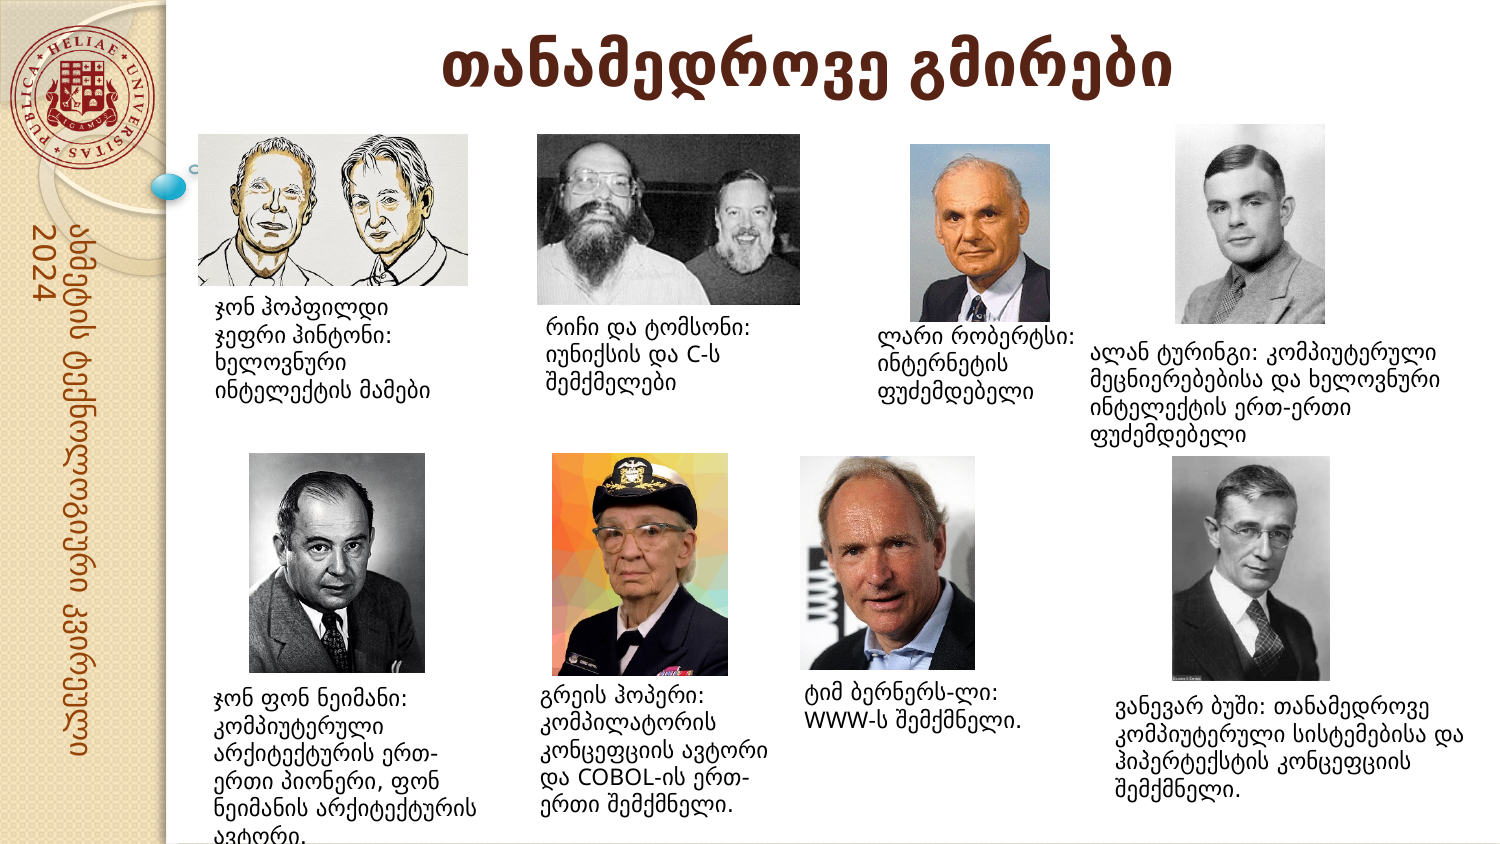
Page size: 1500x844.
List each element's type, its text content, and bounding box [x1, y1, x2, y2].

text_box გრეის ჰოპერი: კომპილატორის კონცეფციის ავტორი და COBOL-ის ერთ-ერთი შემქმნელი. [525, 672, 800, 825]
text_box ჯონ ჰოპფილდი ჯეფრი ჰინტონი: ხელოვნური ინტელექტის მამები [199, 294, 469, 411]
text_box ლარი რობერტსი: ინტერნეტის ფუძემდებელი [862, 313, 1157, 412]
text_box რიჩი და ტომსონი: იუნიქსის და C-ს შემქმელები [530, 305, 825, 403]
text_box ალან ტურინგი: კომპიუტერული მეცნიერებებისა და ხელოვნური ინტელექტის ერთ-ერთი ფუძემდებელი [1074, 330, 1488, 455]
picture [537, 134, 801, 306]
picture [551, 453, 728, 676]
text_box ჯონ ფონ ნეიმანი: კომპიუტერული არქიტექტურის ერთ-ერთი პიონერი, ფონ ნეიმანის არქიტექტურის ავტორი. [198, 676, 513, 844]
text_box ვანევარ ბუში: თანამედროვე კომპიუტერული სისტემებისა და ჰიპერტექსტის კონცეფციის შემქმნელი. [1099, 684, 1488, 809]
picture [799, 456, 976, 670]
text_box ტიმ ბერნერს-ლი: WWW-ს შემქმნელი. [789, 670, 1038, 741]
picture [1172, 456, 1331, 681]
picture [1174, 124, 1325, 325]
picture [8, 22, 157, 173]
title თანამედროვე გმირები [200, 16, 1415, 107]
picture [909, 144, 1051, 323]
picture [198, 134, 468, 286]
text_box ახმეტის ტექნოლოგიური კვირეული 2024 [19, 209, 110, 825]
picture [249, 453, 426, 674]
